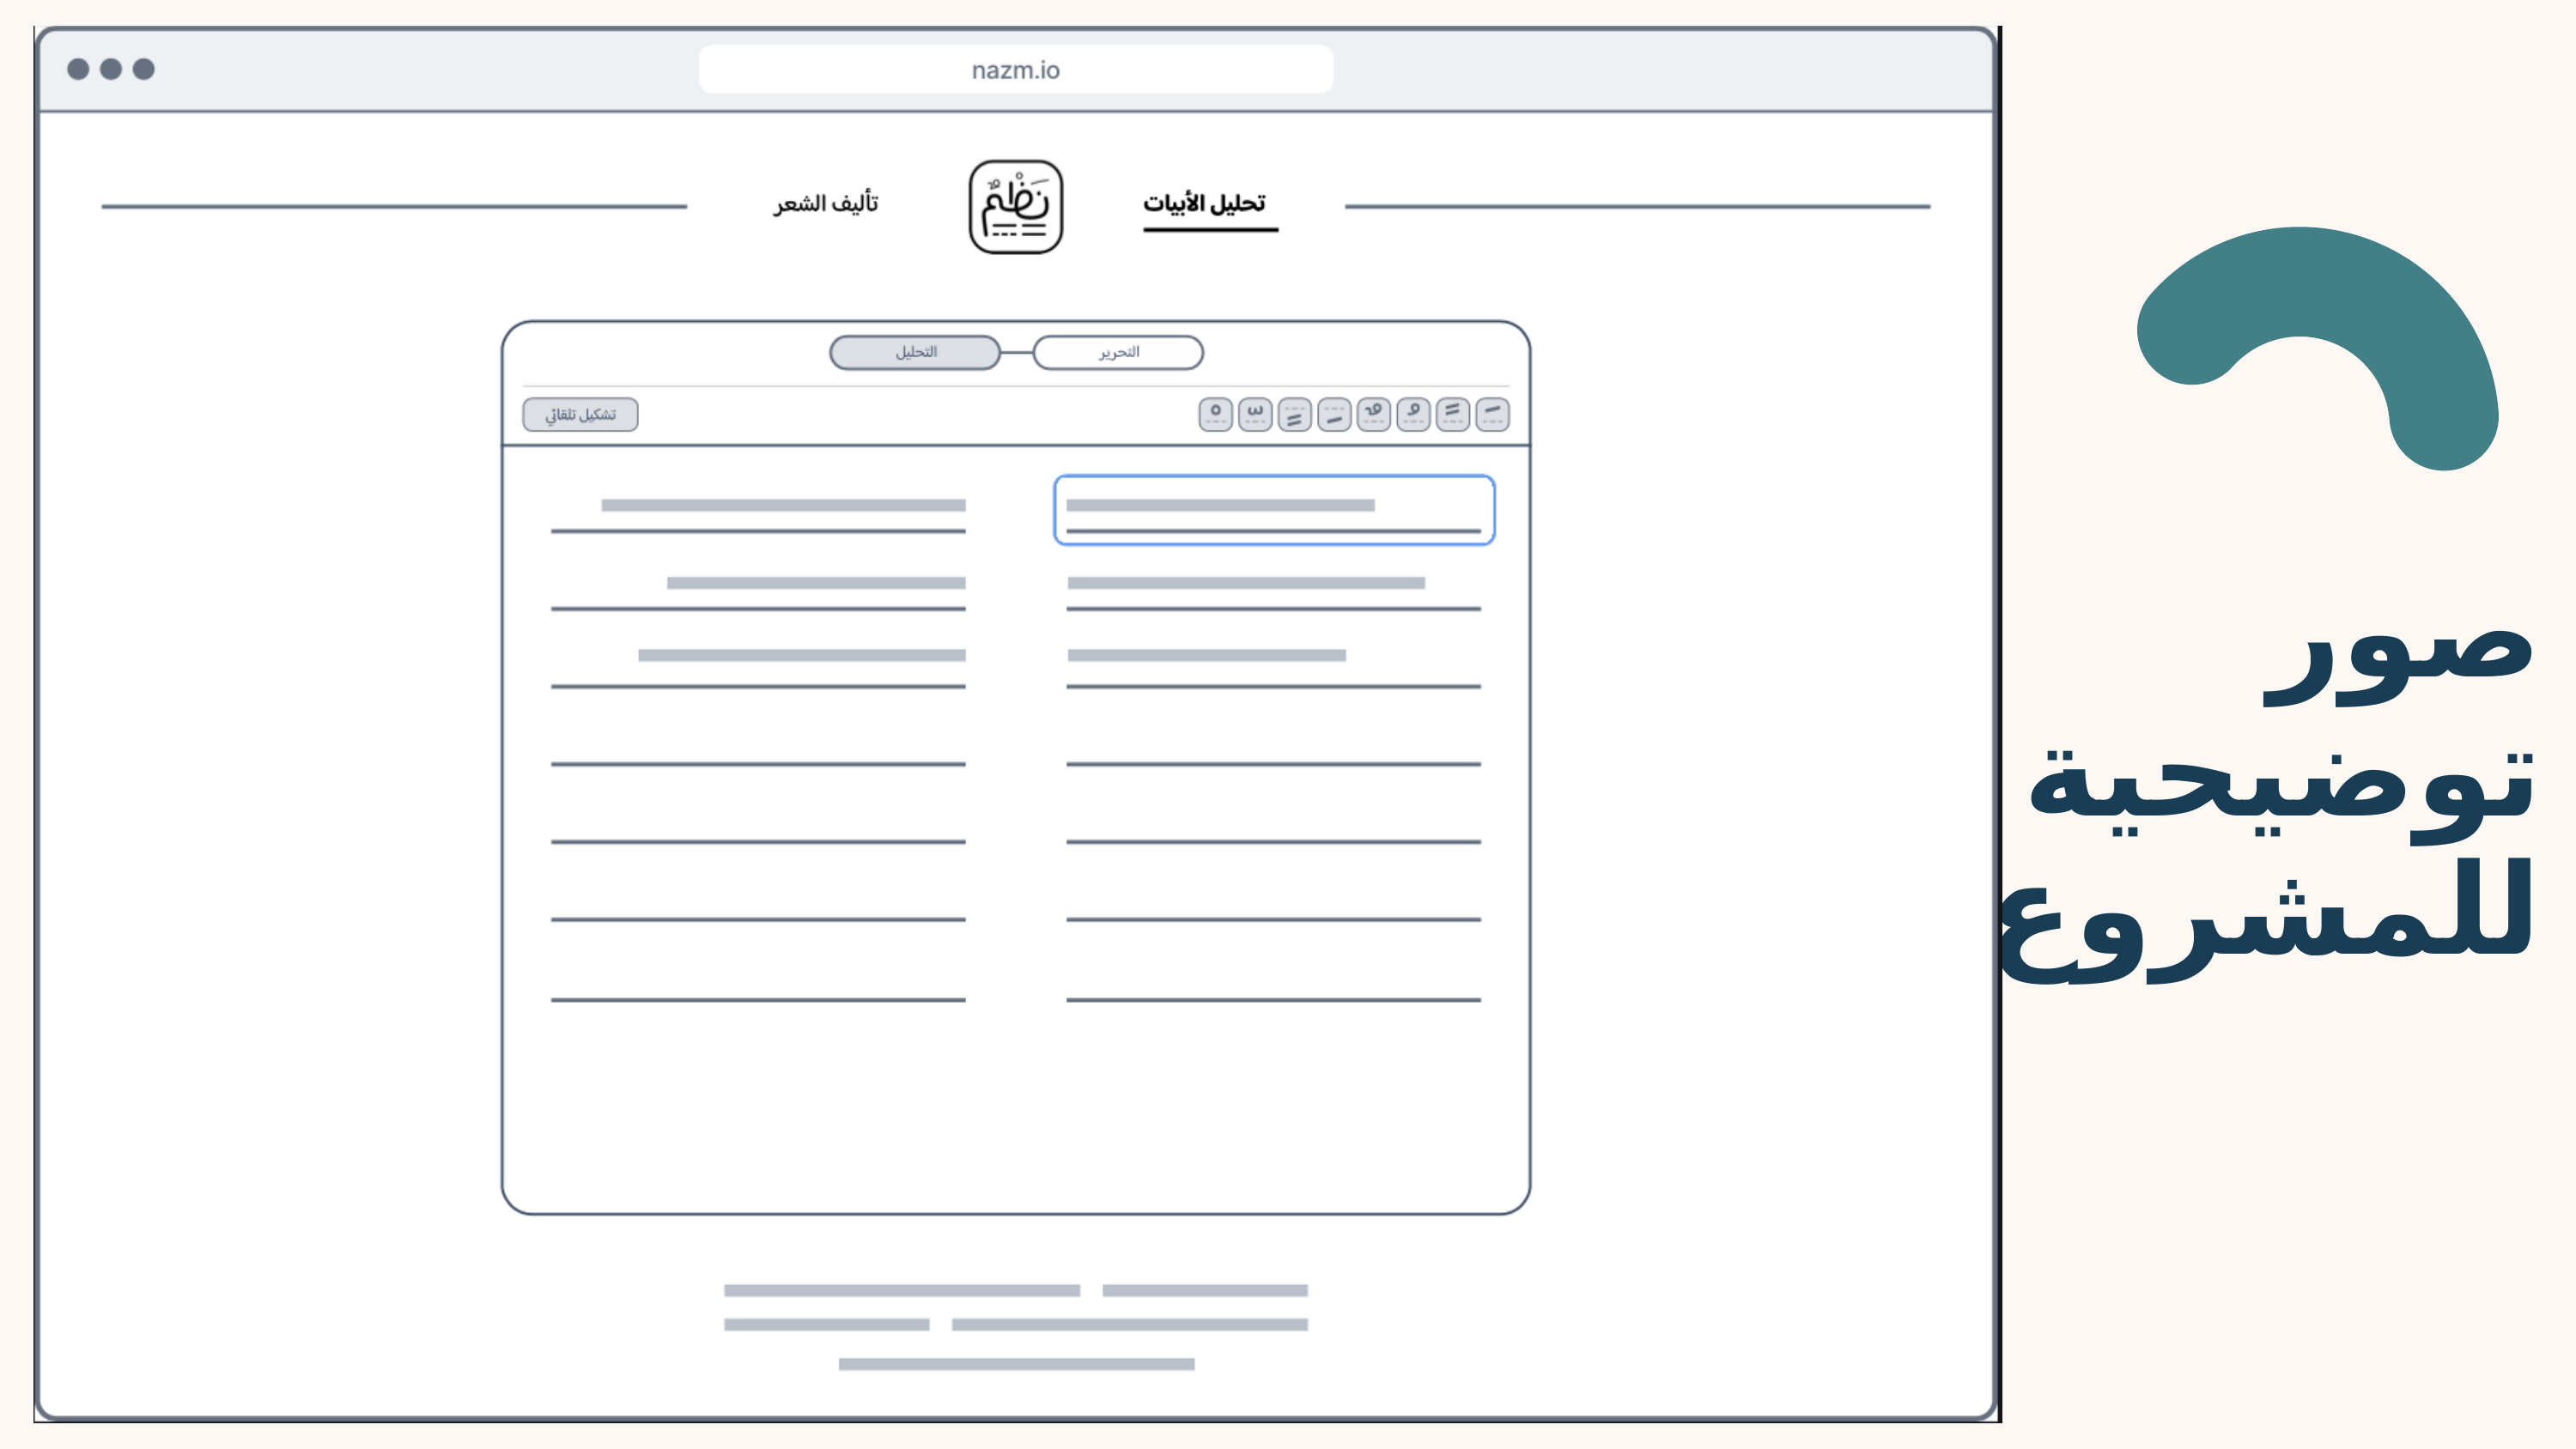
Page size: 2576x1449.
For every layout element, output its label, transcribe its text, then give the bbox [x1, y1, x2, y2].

picture [33, 25, 2002, 1423]
text_box صور توضيحية للمشروع [2006, 563, 2543, 980]
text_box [2135, 232, 2527, 438]
